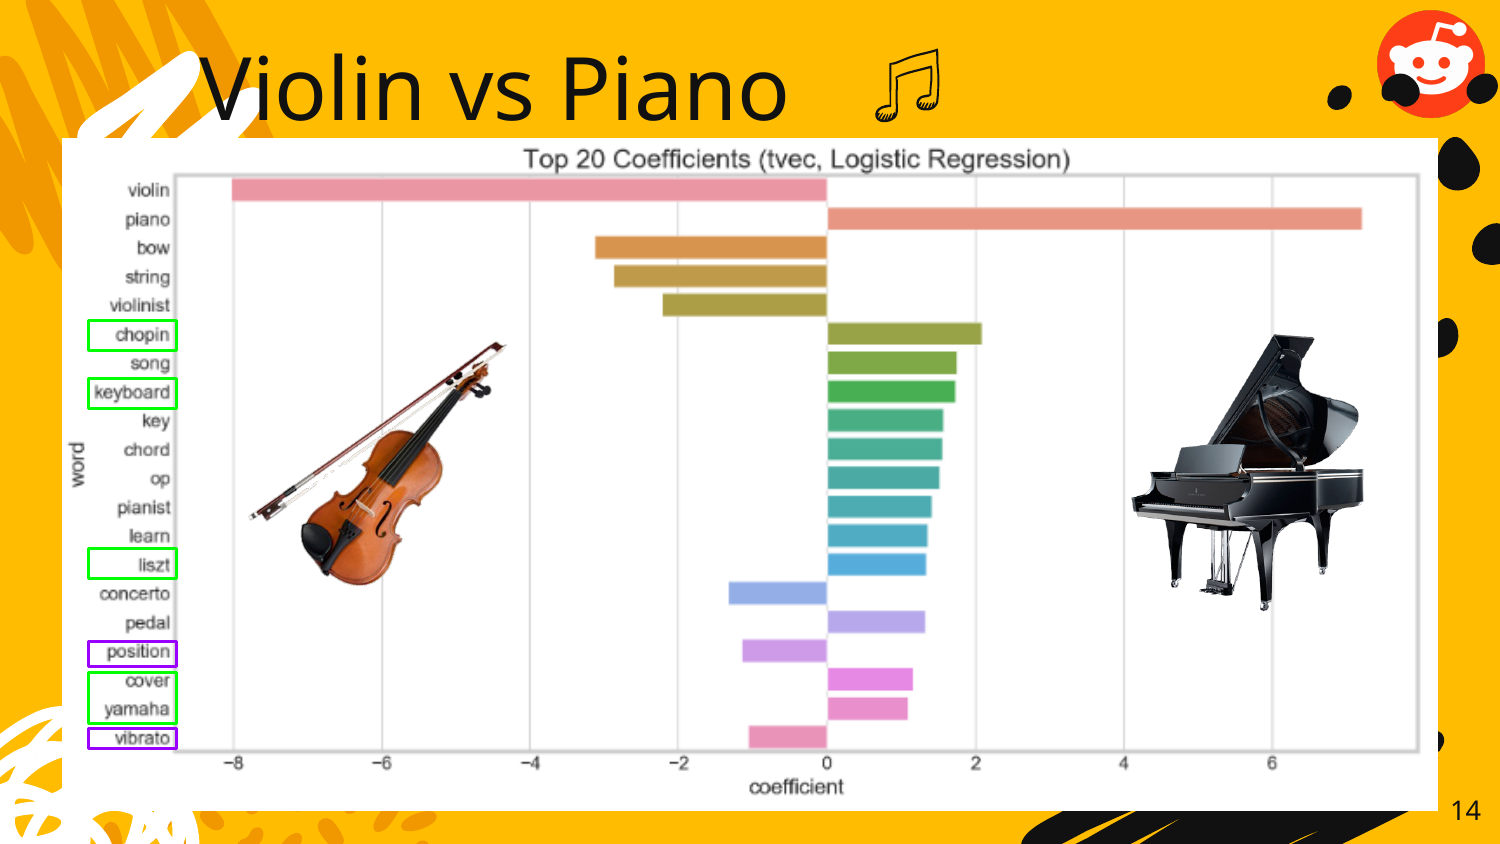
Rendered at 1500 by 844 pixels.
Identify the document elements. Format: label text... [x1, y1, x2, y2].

title Violin vs Piano [199, 36, 1301, 136]
text_box [875, 48, 940, 123]
slide_number ‹#› [1391, 779, 1482, 844]
picture [62, 138, 1438, 811]
picture [1375, 8, 1487, 120]
